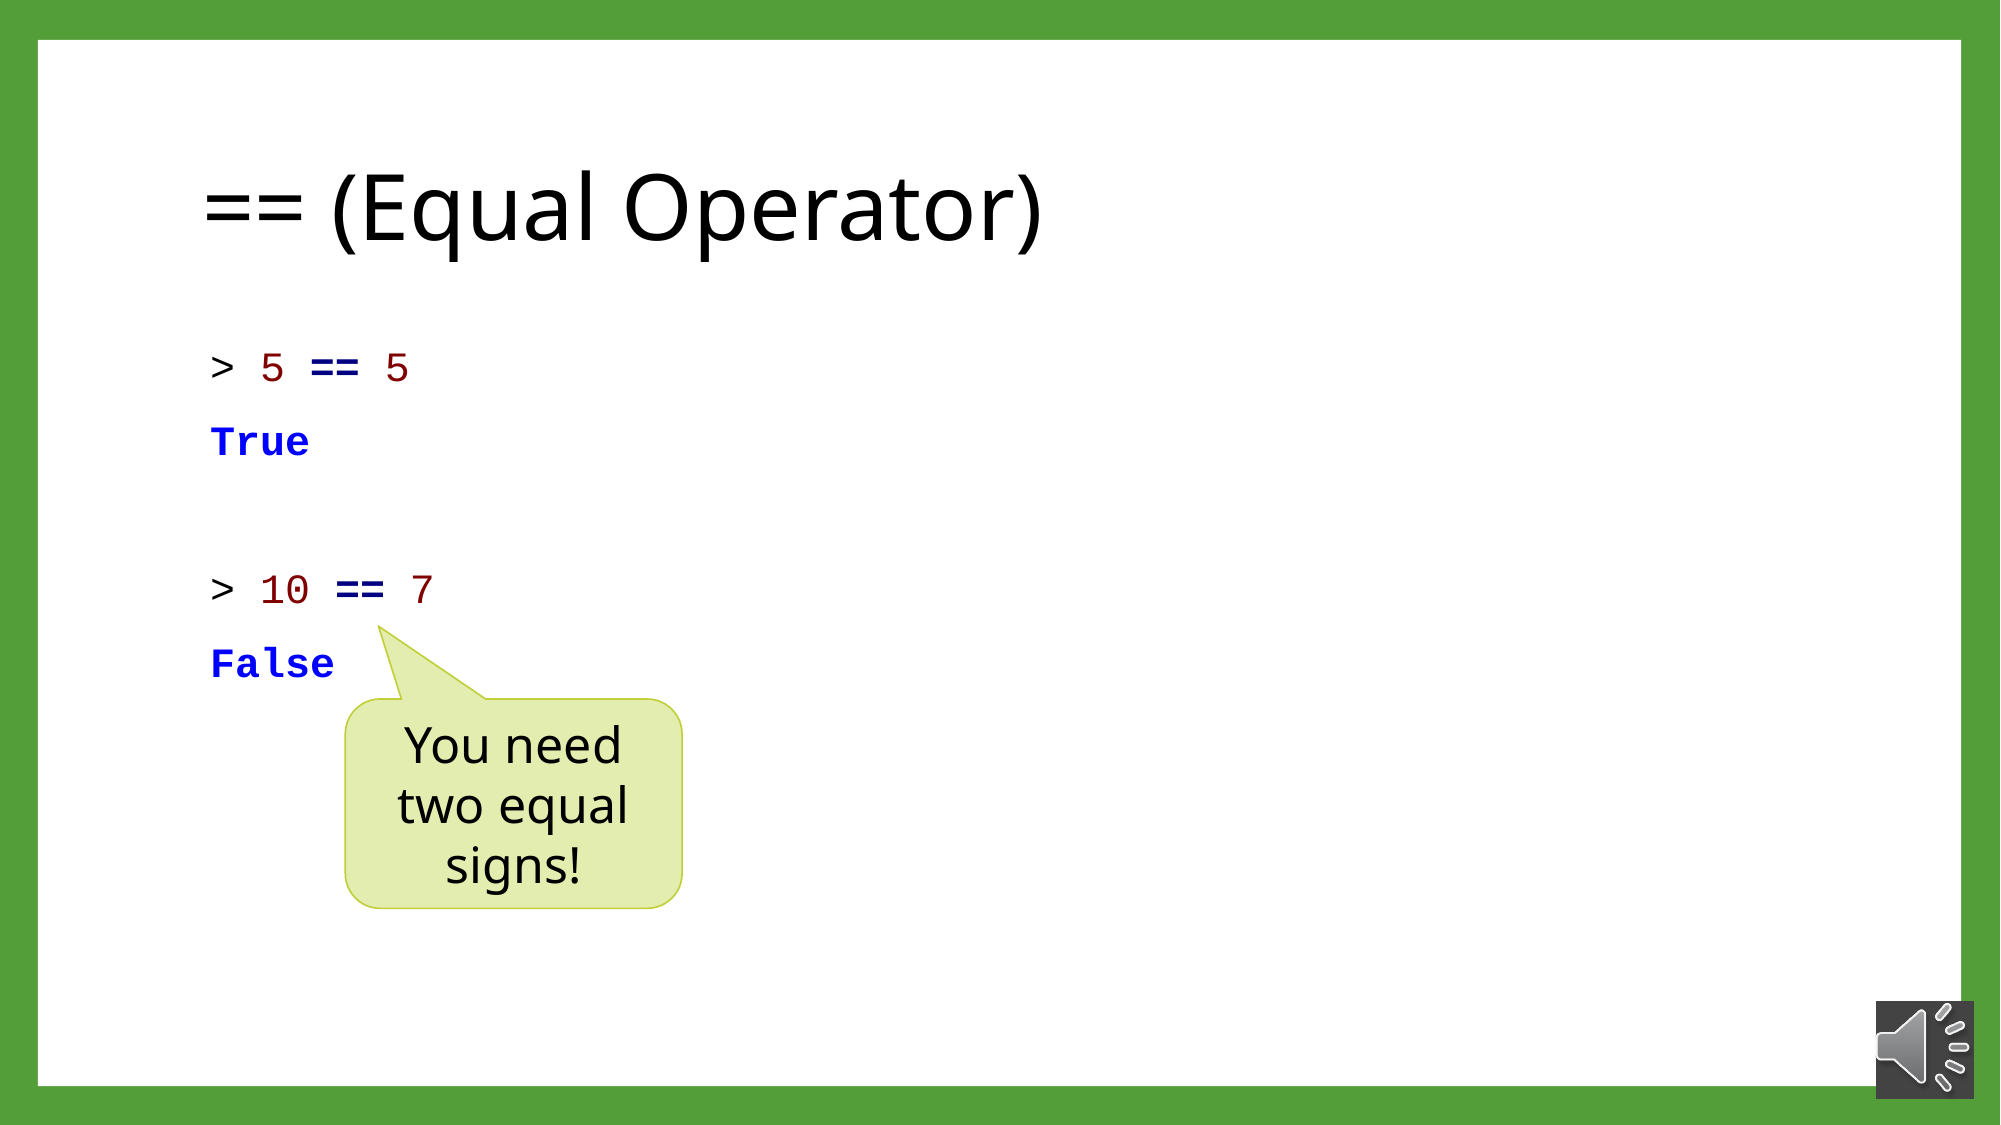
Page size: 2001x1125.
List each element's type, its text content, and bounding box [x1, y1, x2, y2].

list > 5 == 5 True > 10 == 7 False [187, 337, 968, 998]
title == (Equal Operator) [187, 99, 1808, 323]
picture [1874, 999, 1976, 1101]
text_box You need two equal signs! [344, 625, 683, 910]
